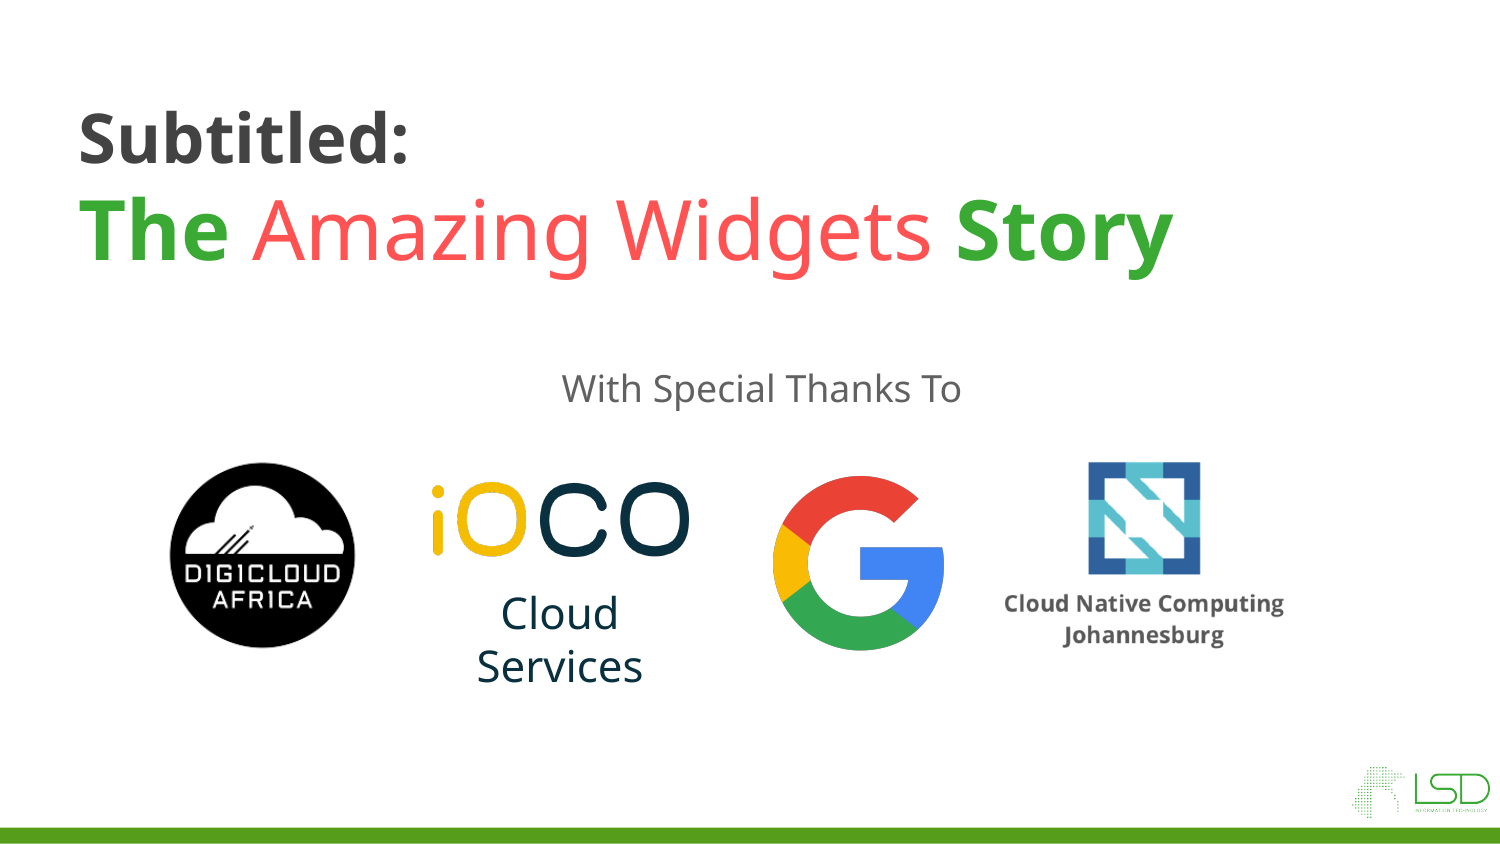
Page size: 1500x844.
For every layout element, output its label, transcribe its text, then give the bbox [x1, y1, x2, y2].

list With Special Thanks To [63, 343, 1462, 425]
picture [1352, 767, 1490, 818]
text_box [400, 482, 720, 661]
picture [984, 454, 1304, 658]
picture [773, 475, 944, 651]
picture [156, 451, 366, 661]
title Subtitled: The Amazing Widgets Story [63, 28, 1462, 343]
